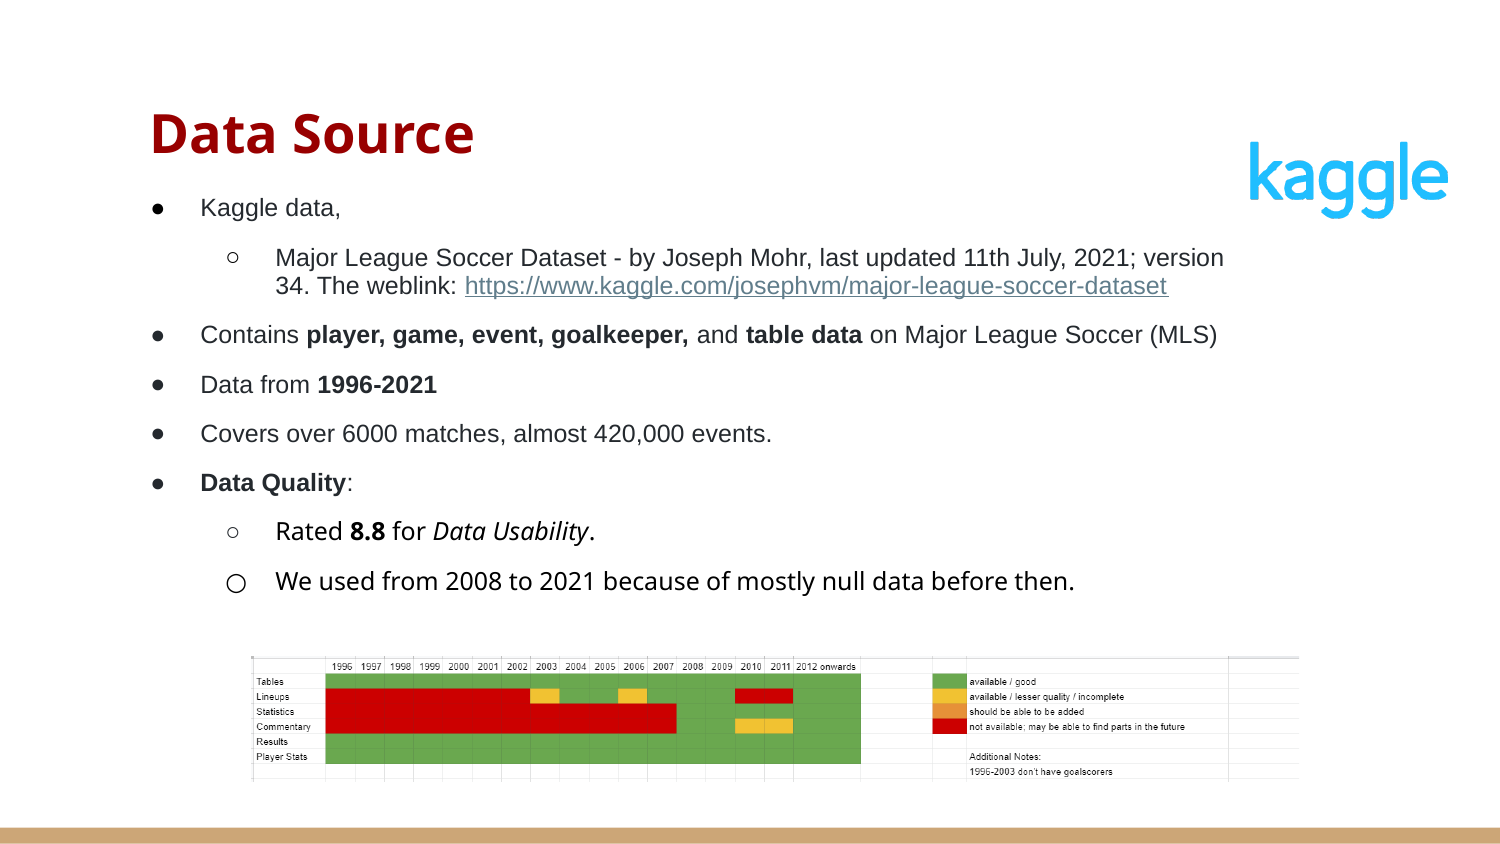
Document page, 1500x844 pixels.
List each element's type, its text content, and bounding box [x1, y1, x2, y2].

title Data Source [134, 88, 528, 179]
picture [1241, 141, 1457, 219]
list Kaggle data, Major League Soccer Dataset - by Joseph Mohr, last updated 11th July, 2021; version 34. The weblink: https://www.kaggle.com/josephvm/major-league-soccer-dataset Contains player, game, event, goalkeeper, and table data on Major League Soccer (MLS) Data from 1996-2021 Covers over 6000 matches, almost 420,000 events. Data Quality: Rated 8.8 for Data Usability. We used from 2008 to 2021 because of mostly null data before then. [110, 179, 1270, 632]
picture [250, 656, 1300, 782]
